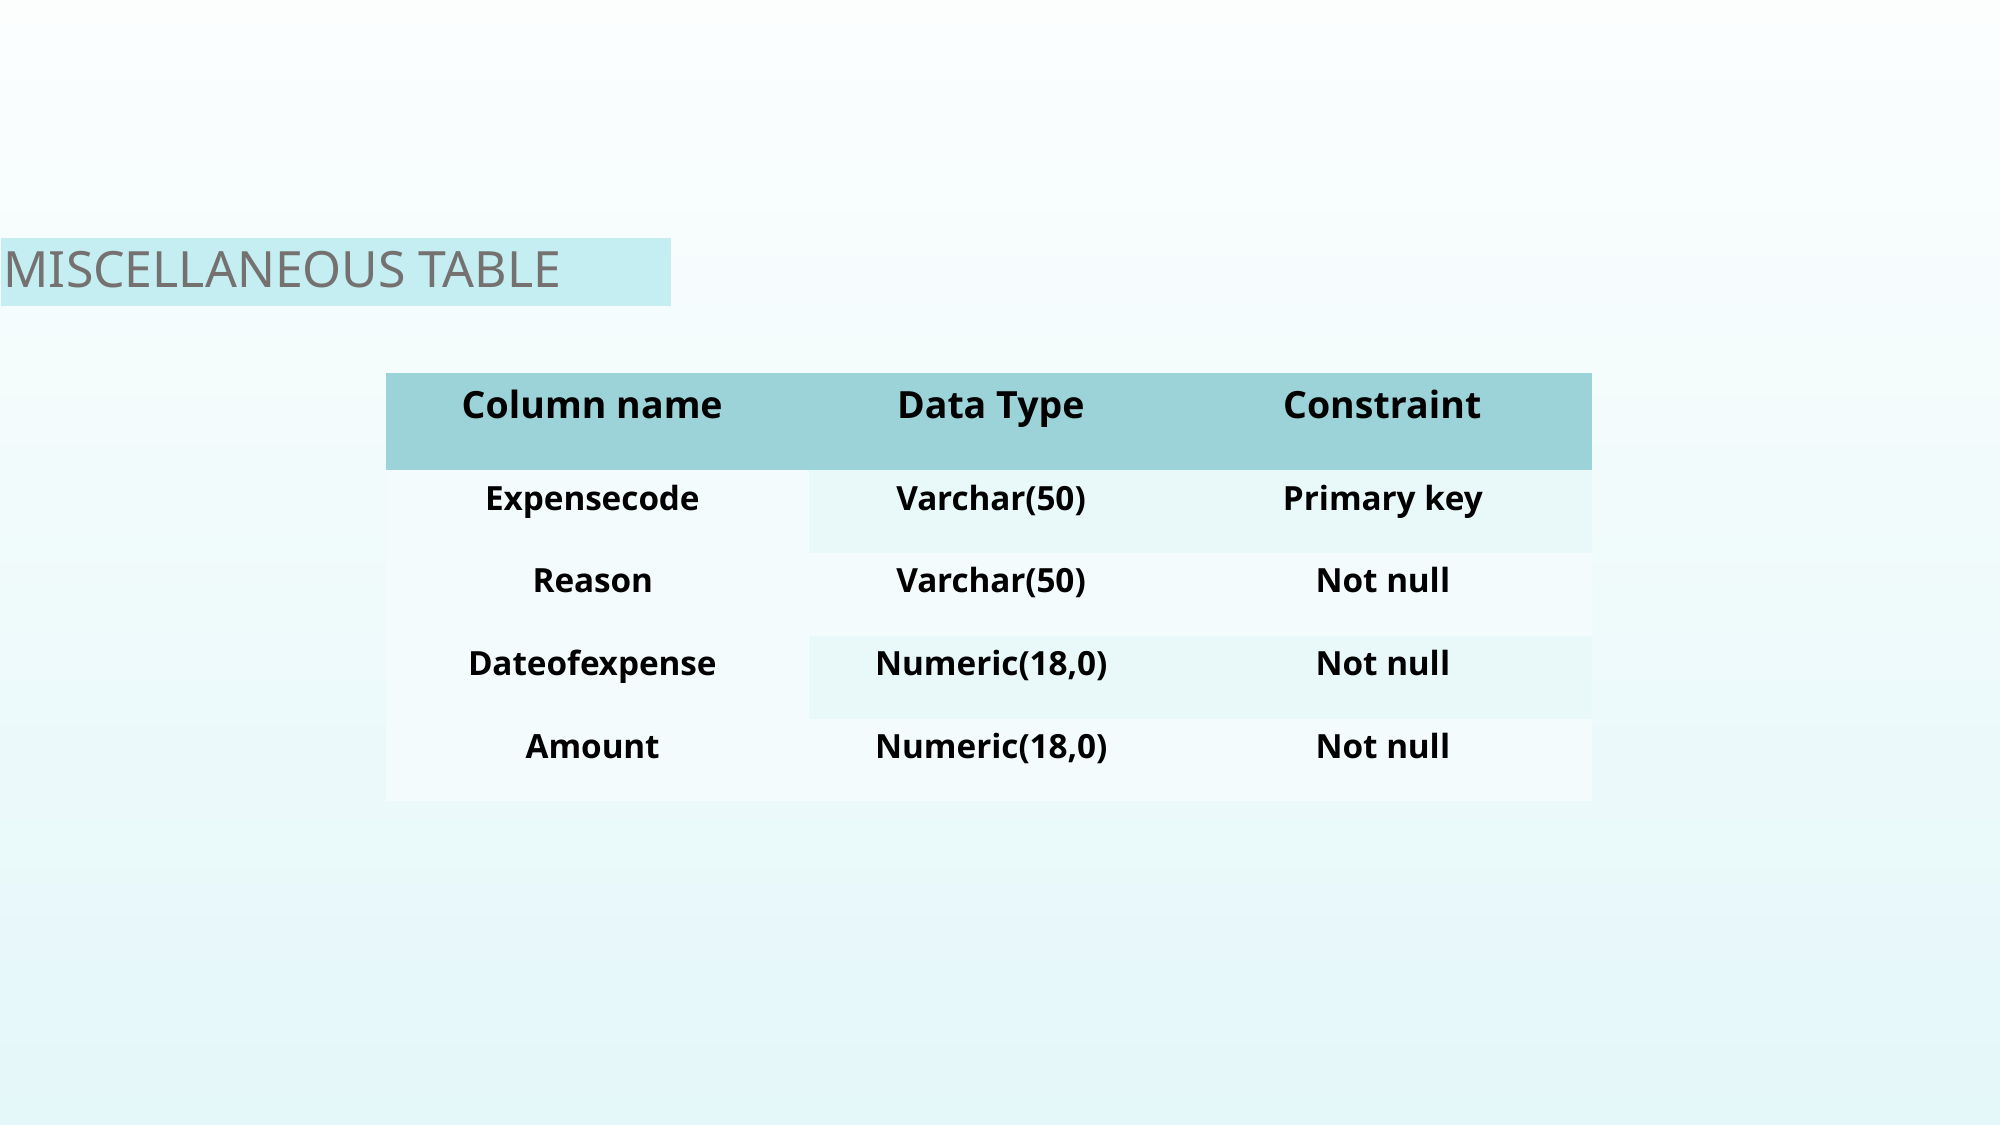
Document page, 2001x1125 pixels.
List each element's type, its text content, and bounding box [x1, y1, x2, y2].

table_header Column name [386, 373, 809, 470]
table_header Constraint [1183, 373, 1592, 470]
table_cell Numeric(18,0) [809, 636, 1183, 719]
table_cell Reason [386, 553, 809, 636]
table_cell Not null [1183, 553, 1592, 636]
table_cell Amount [386, 719, 809, 801]
table_cell Dateofexpense [386, 636, 809, 719]
table_cell Expensecode [386, 470, 809, 553]
table_cell Primary key [1183, 470, 1592, 553]
text_box MISCELLANEOUS TABLE [0, 236, 679, 322]
table_cell Not null [1183, 719, 1592, 801]
table_cell Numeric(18,0) [809, 719, 1183, 801]
table_header Data Type [809, 373, 1183, 470]
table_cell Varchar(50) [809, 470, 1183, 553]
table_cell Not null [1183, 636, 1592, 719]
table_cell Varchar(50) [809, 553, 1183, 636]
